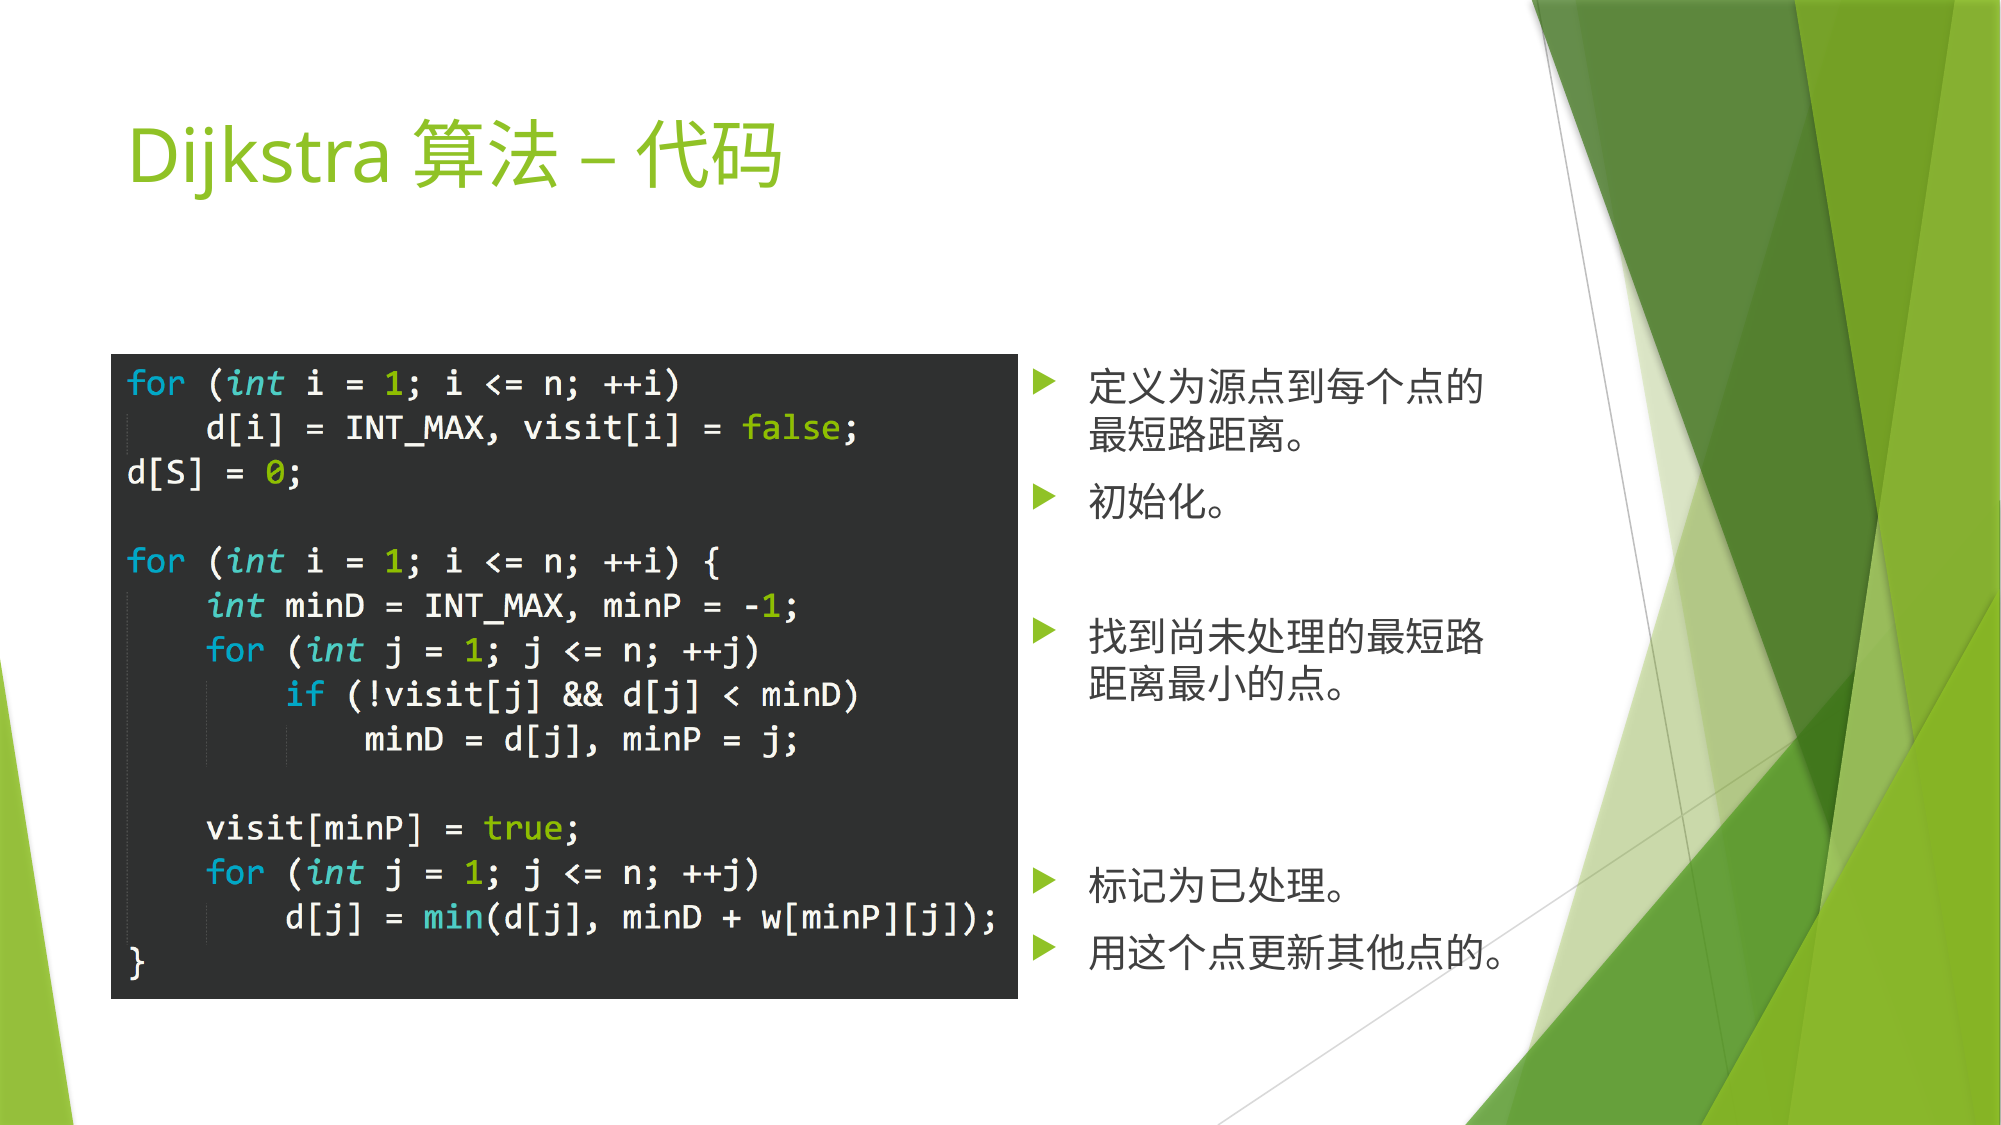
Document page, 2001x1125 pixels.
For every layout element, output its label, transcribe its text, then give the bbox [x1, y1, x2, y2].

picture [110, 353, 1019, 1000]
title Dijkstra算法 – 代码 [111, 99, 1522, 317]
